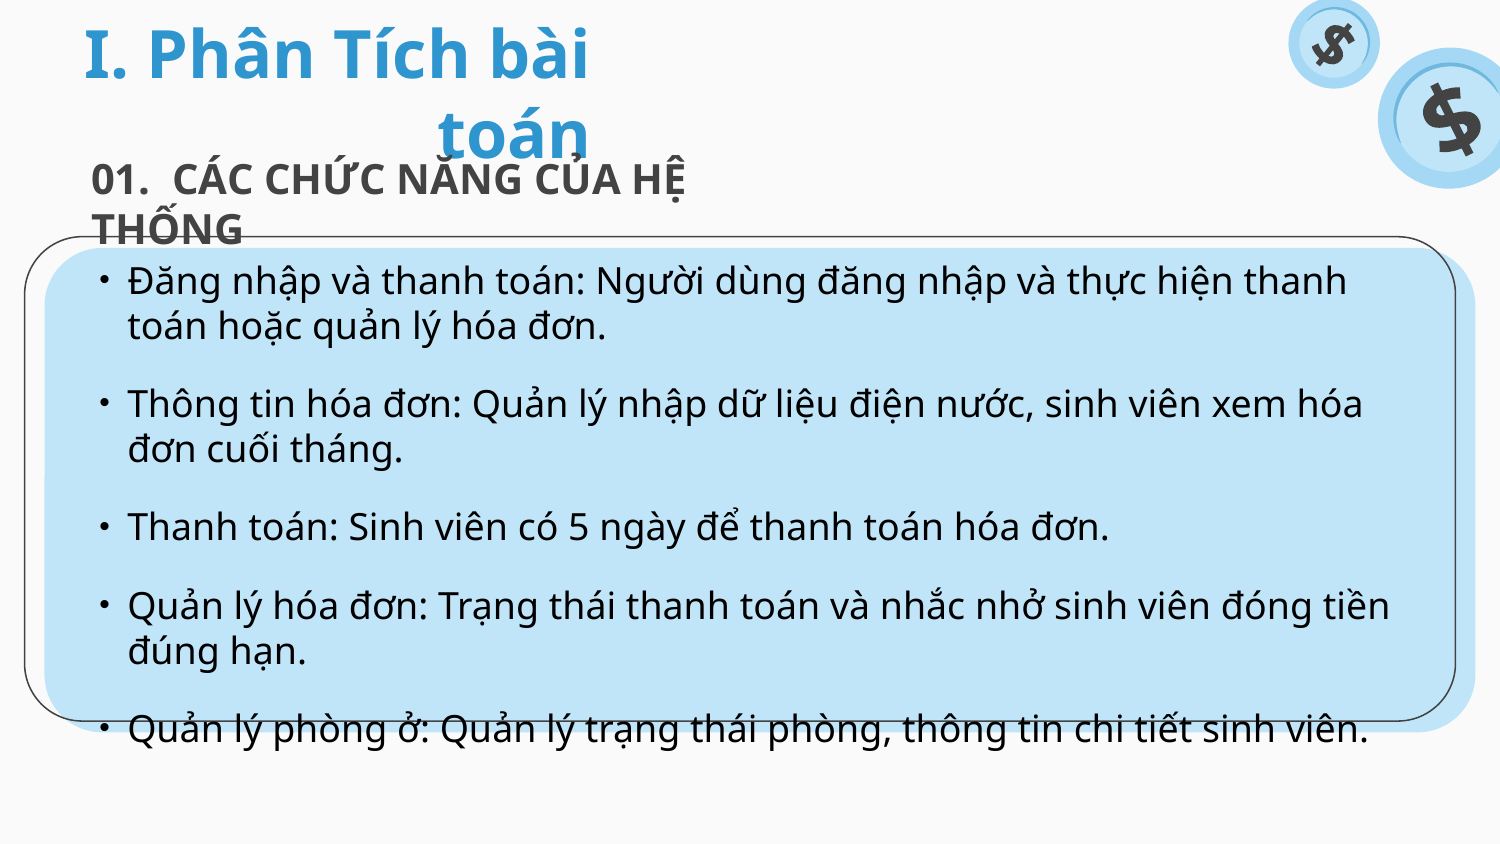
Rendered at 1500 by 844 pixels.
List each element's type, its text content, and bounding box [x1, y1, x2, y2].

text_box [1285, 0, 1383, 90]
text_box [24, 236, 1476, 733]
text_box 01. CÁC CHỨC NĂNG CỦA HỆ THỐNG [76, 137, 793, 235]
text_box I. Phân Tích bài toán [0, 52, 607, 132]
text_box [1372, 47, 1500, 189]
